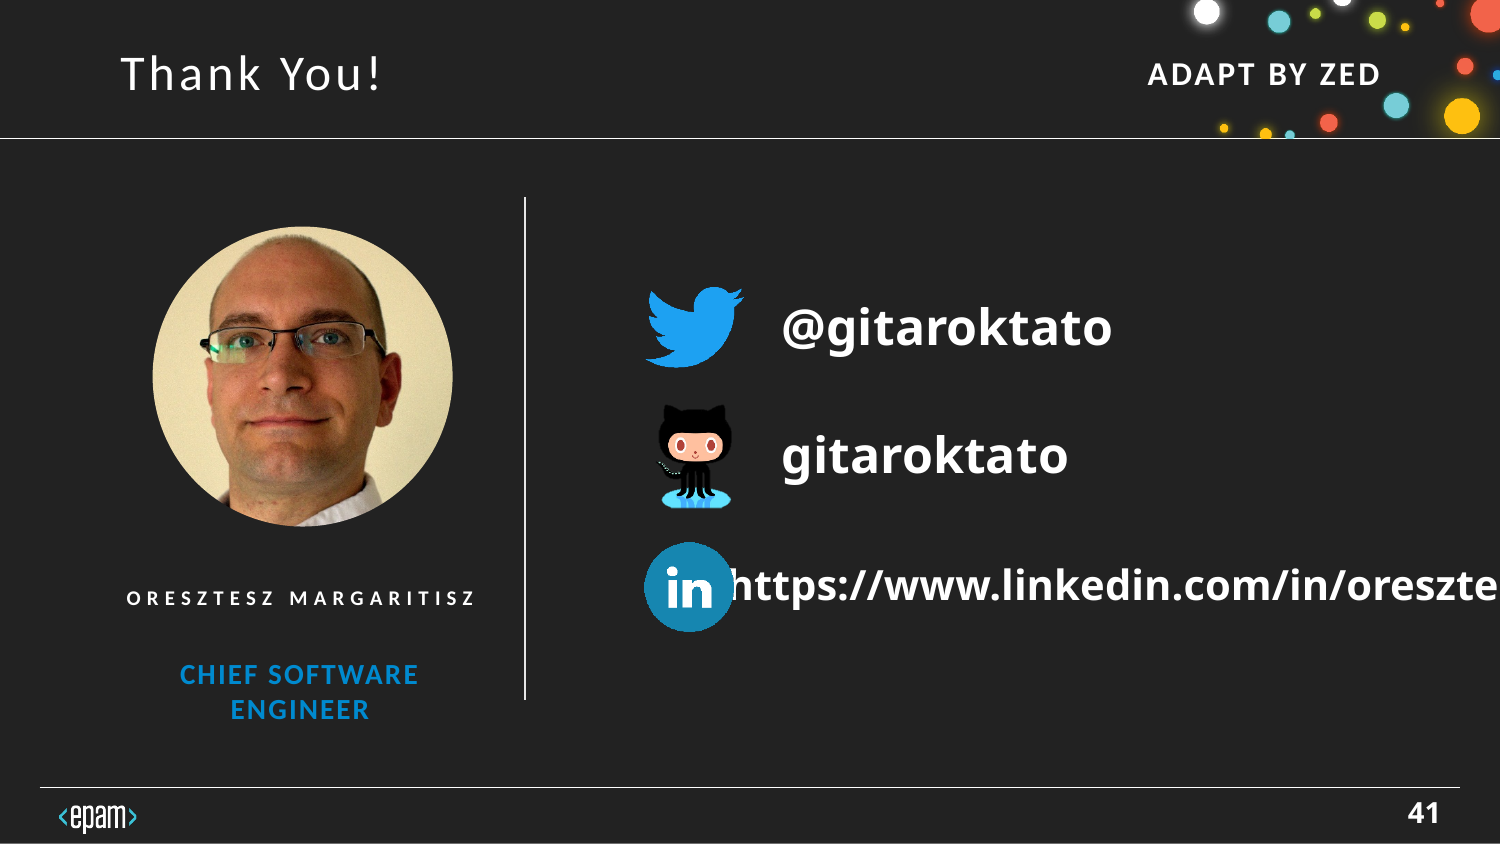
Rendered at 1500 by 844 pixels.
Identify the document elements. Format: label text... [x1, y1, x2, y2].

list Thank You! [105, 43, 996, 98]
picture [644, 286, 745, 369]
text_box gitaroktato [766, 416, 1084, 492]
picture [152, 226, 453, 527]
text_box https://www.linkedin.com/in/oresztesz [734, 551, 1500, 617]
list ORESZTESZ MARGARITISZ [105, 577, 494, 632]
picture [644, 542, 734, 632]
text_box @gitaroktato [766, 288, 1129, 363]
picture [1064, 0, 1500, 139]
picture [627, 388, 762, 523]
list CHIEF SOFTWARE ENGINEER [106, 647, 494, 702]
slide_number 41 [1216, 791, 1442, 844]
